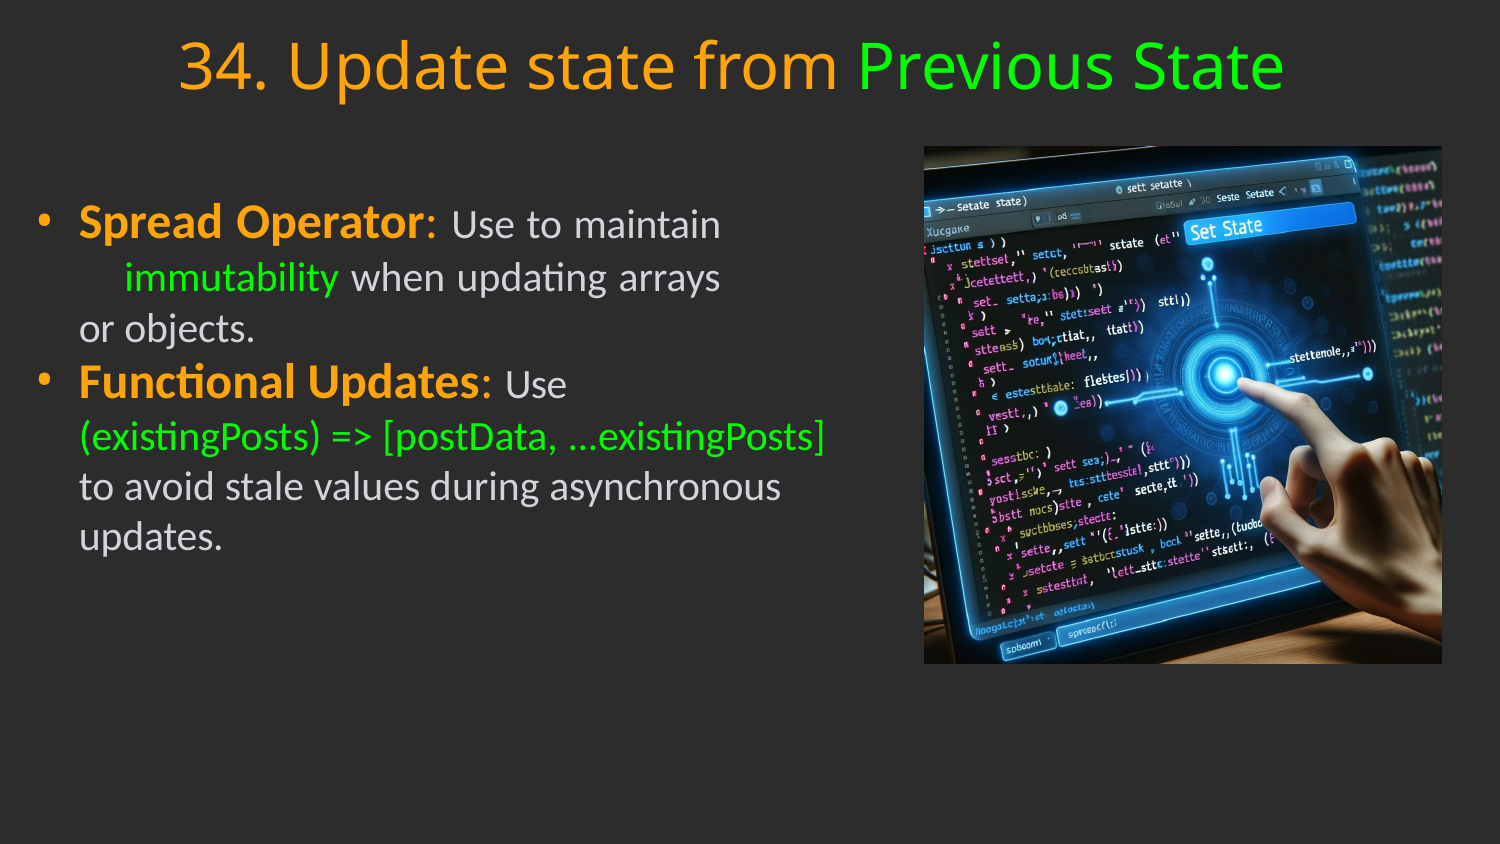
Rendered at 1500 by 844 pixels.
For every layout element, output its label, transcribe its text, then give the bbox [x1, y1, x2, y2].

picture [924, 146, 1443, 664]
text_box Spread Operator: Use to maintain immutability when updating arrays or objects. Functional Updates: Use (existingPosts) => [postData, ...existingPosts] to avoid stale values during asynchronous updates. [33, 183, 839, 559]
title 34. Update state from Previous State [176, 22, 1324, 166]
